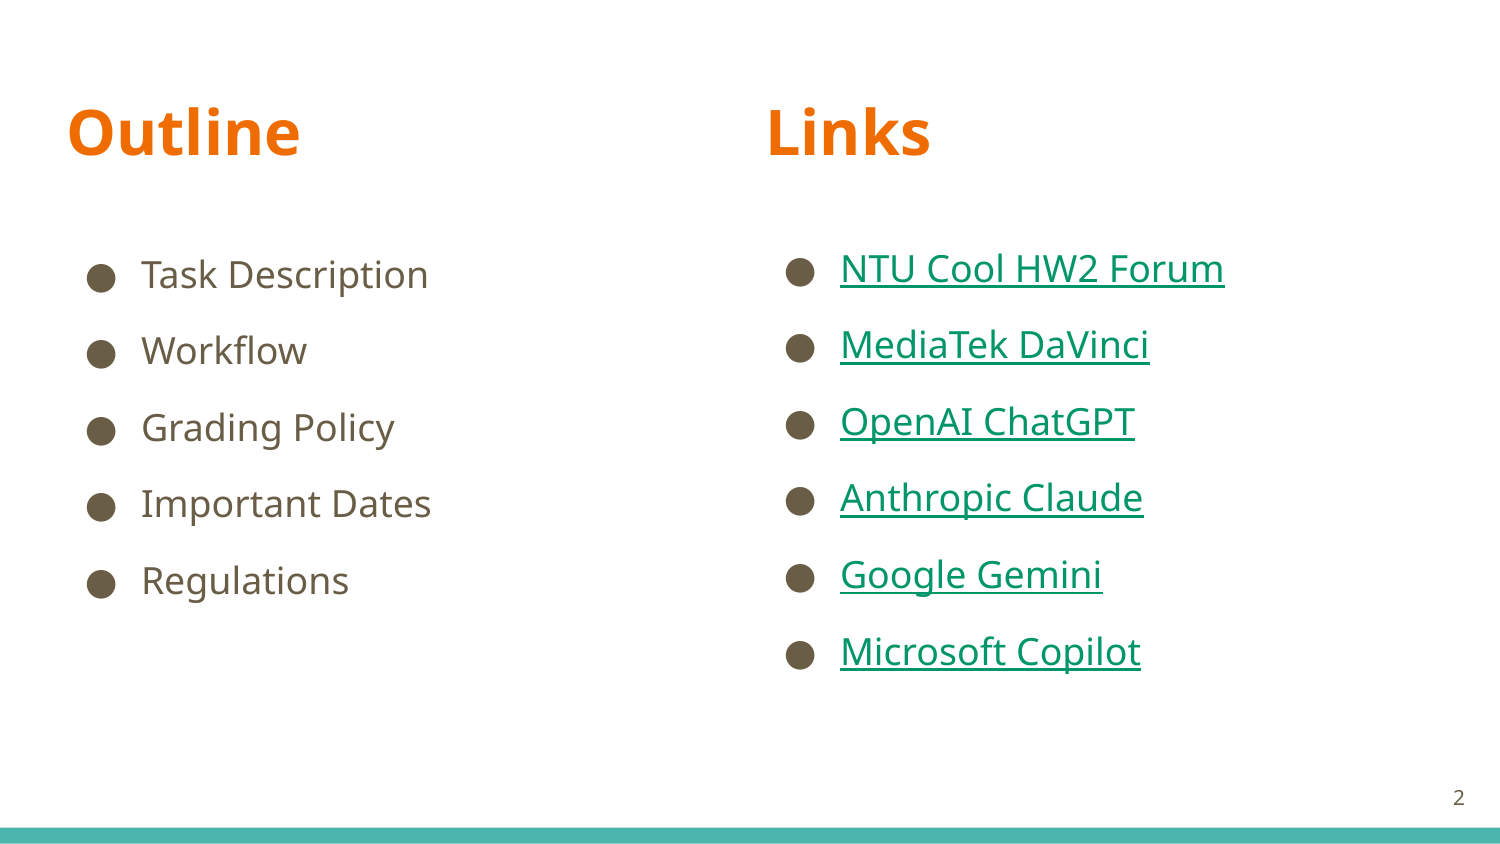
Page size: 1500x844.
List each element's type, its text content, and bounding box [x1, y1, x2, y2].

title Outline [51, 72, 750, 189]
list Task Description Workflow Grading Policy Important Dates Regulations [51, 207, 750, 750]
slide_number ‹#› [1389, 764, 1480, 830]
title Links [750, 72, 1449, 189]
list NTU Cool HW2 Forum MediaTek DaVinci OpenAI ChatGPT Anthropic Claude Google Gemini Microsoft Copilot [750, 201, 1449, 744]
